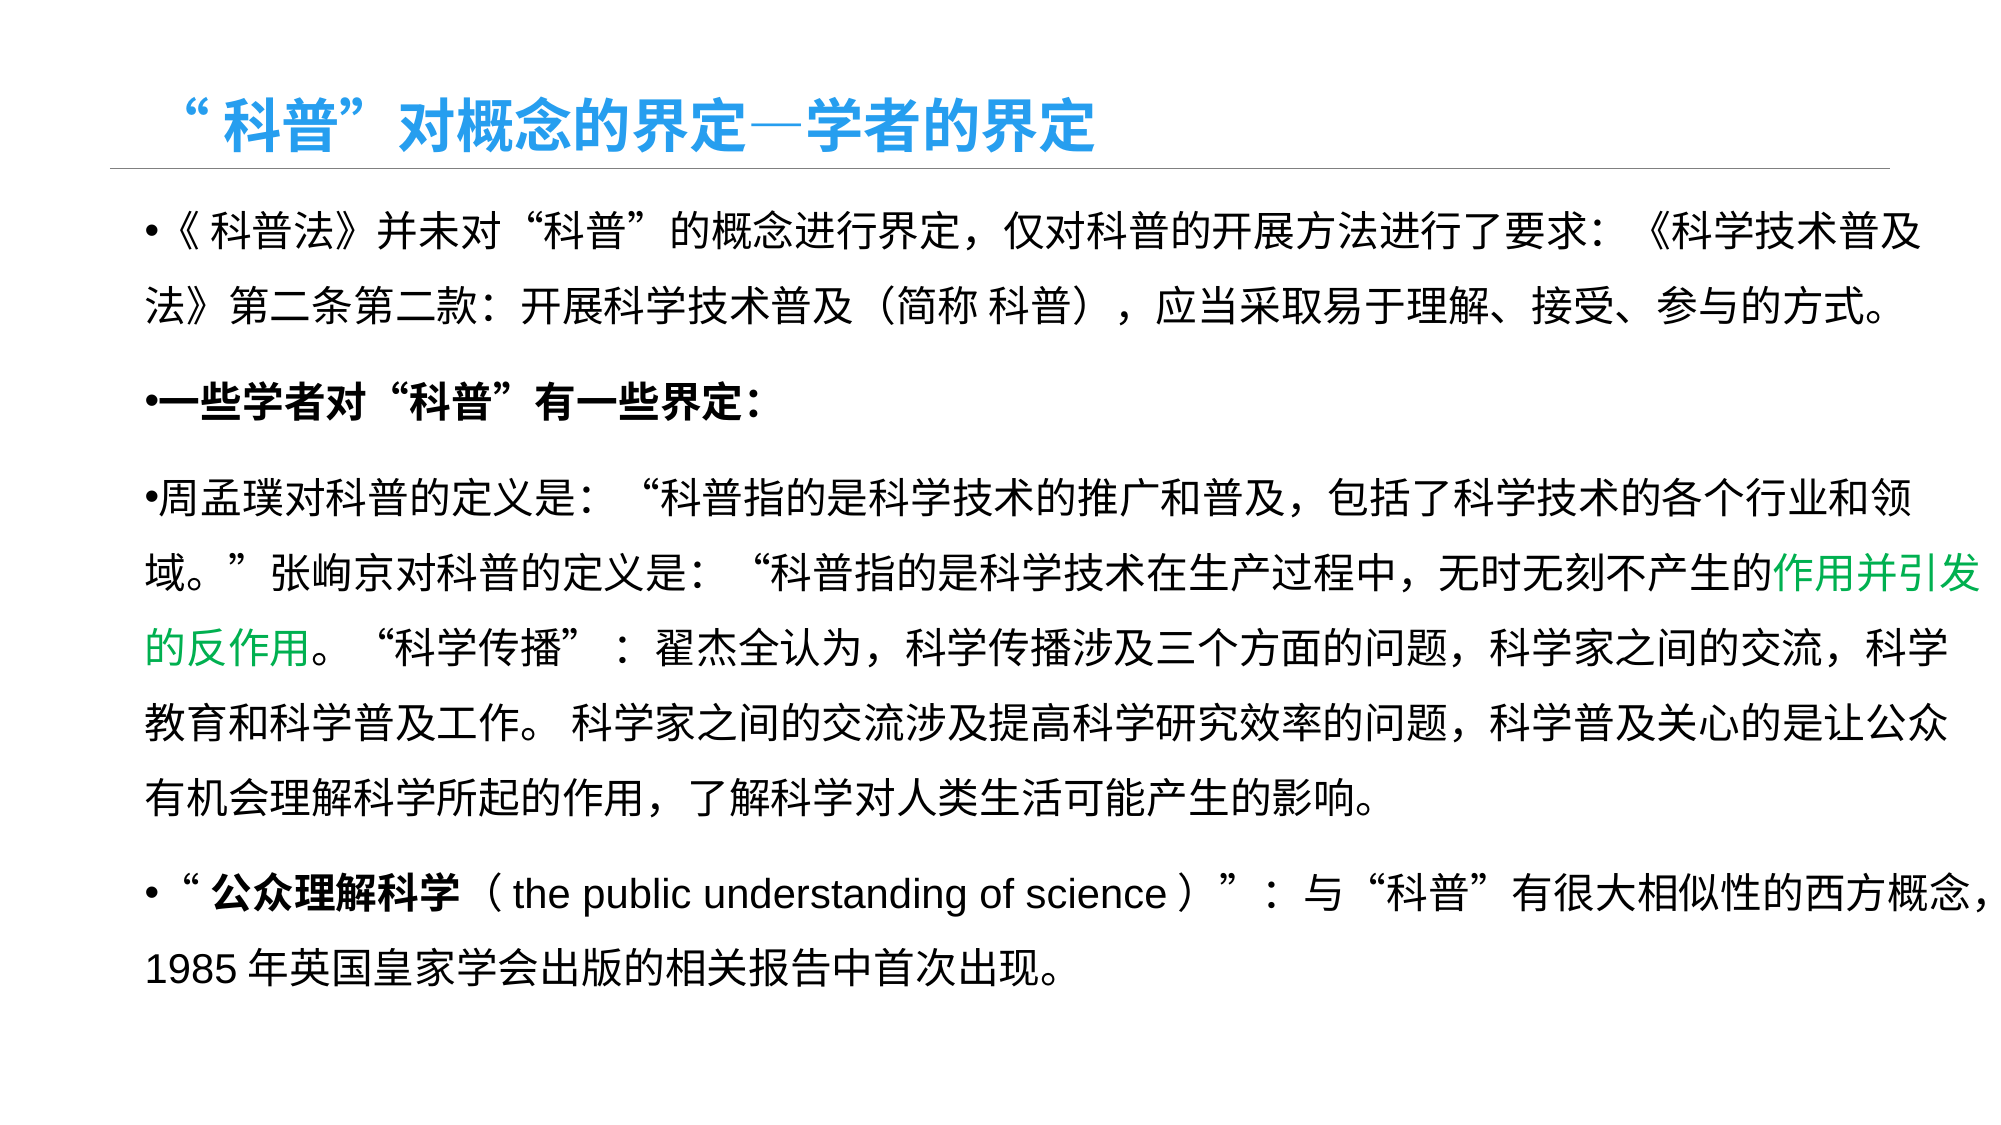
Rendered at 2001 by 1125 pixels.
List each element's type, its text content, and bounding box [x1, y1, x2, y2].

title “科普”对概念的界定—学者的界定 [136, 0, 1865, 168]
list 《 科普法》并未对“科普”的概念进行界定，仅对科普的开展方法进行了要求：《科学技术普及法》第二条第二款：开展科学技术普及（简称 科普），应当采取易于理解、接受、参与的方式。 一些学者对“科普”有一些界定： 周孟璞对科普的定义是：“科普指的是科学技术的推广和普及，包括了科学技术的各个行业和领域。”张峋京对科普的定义是：“科普指的是科学技术在生产过程中，无时无刻不产生的作用并引发的反作用。“科学传播” ：翟杰全认为，科学传播涉及三个方面的问题，科学家之间的交流，科学教育和科学普及工作。 科学家之间的交流涉及提高科学研究效率的问题，科学普及关心的是让公众有机会理解科学所起的作用，了解科学对人类生活可能产生的影响。 “公众理解科学（the public understanding of science）”：与“科普”有很大相似性的西方概念，1985年英国皇家学会出版的相关报告中首次出现。 。 [92, 172, 2000, 1078]
